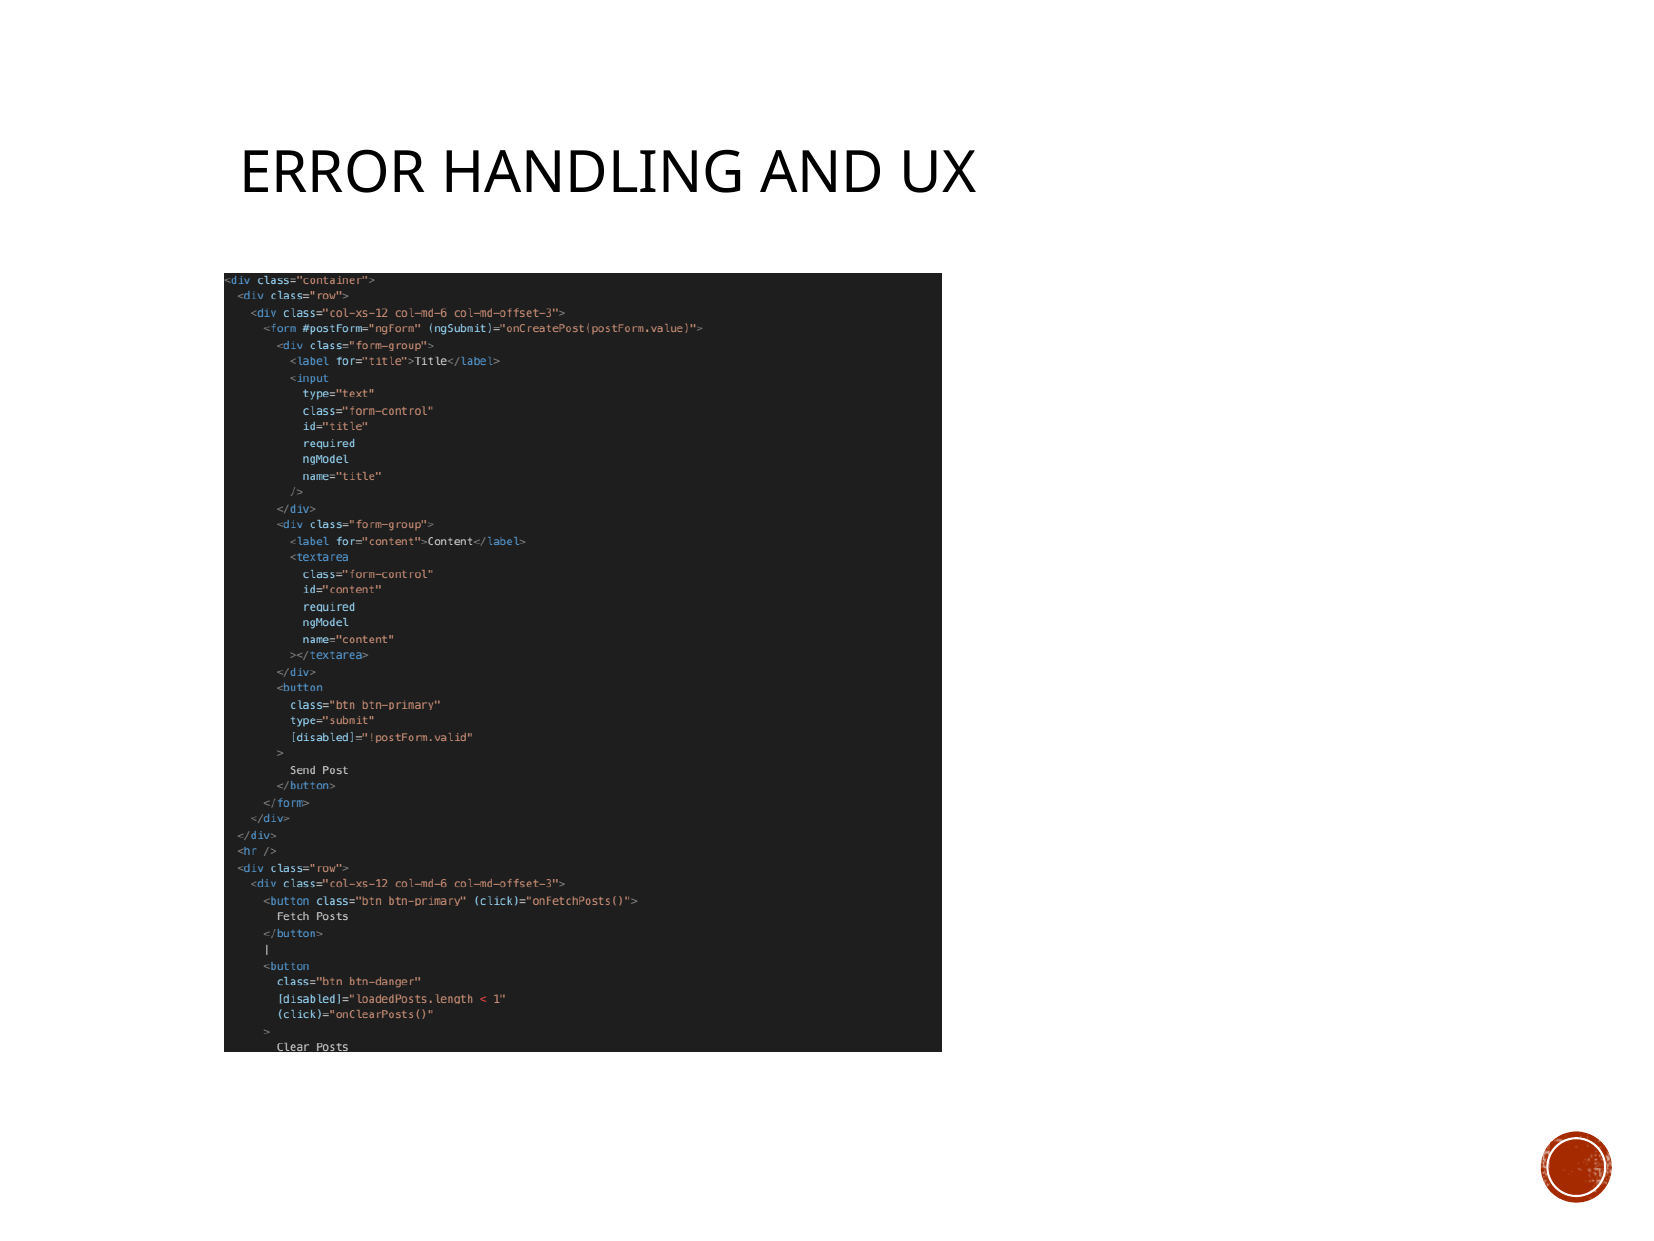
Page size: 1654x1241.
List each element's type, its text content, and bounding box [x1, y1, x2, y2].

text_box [224, 269, 941, 1050]
title ERROR HANDLING AND UX [224, 66, 1495, 282]
